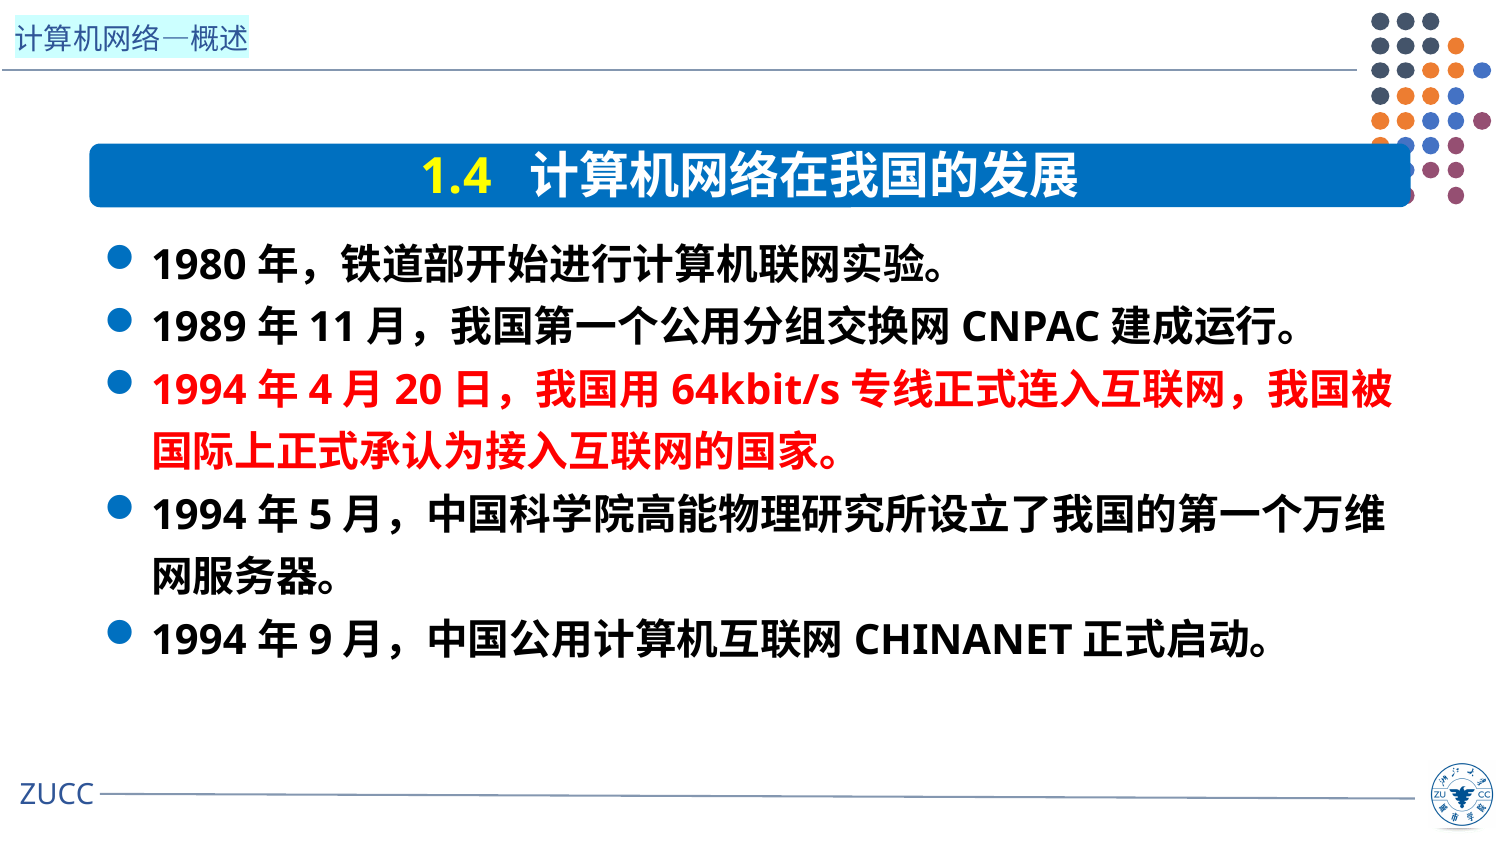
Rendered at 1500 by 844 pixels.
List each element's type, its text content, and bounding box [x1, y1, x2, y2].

text_box [89, 143, 405, 208]
picture [1415, 750, 1500, 837]
text_box [1095, 143, 1411, 208]
text_box 1.4 计算机网络在我国的发展 [405, 136, 1095, 212]
text_box 1980年，铁道部开始进行计算机联网实验。 1989年11月，我国第一个公用分组交换网CNPAC建成运行。 1994年4月20日，我国用64kbit/s专线正式连入互联网，我国被国际上正式承认为接入互联网的国家。 1994年5月，中国科学院高能物理研究所设立了我国的第一个万维网服务器。 1994年9月，中国公用计算机互联网CHINANET正式启动。 [89, 217, 1411, 670]
